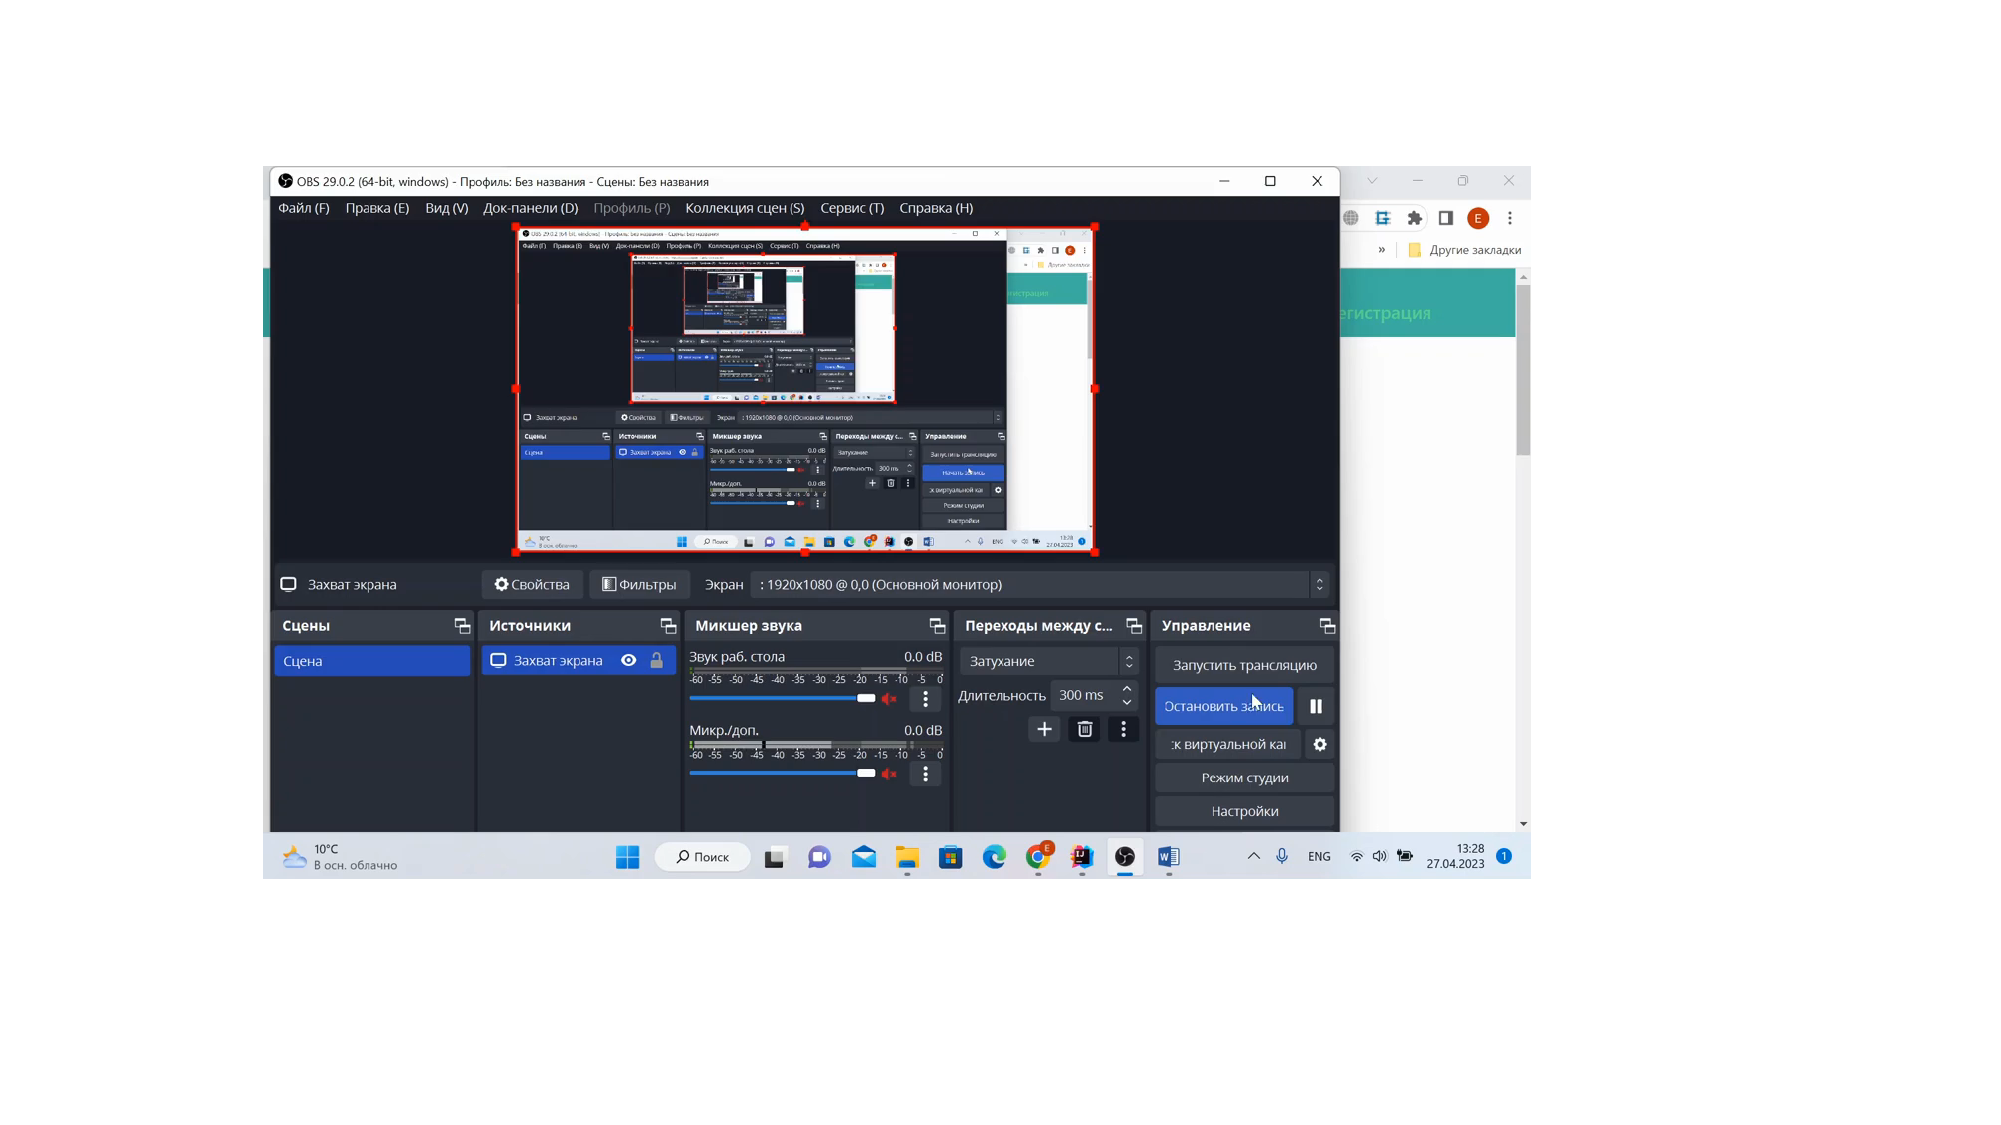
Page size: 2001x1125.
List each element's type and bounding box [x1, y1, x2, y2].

list [262, 165, 1532, 880]
